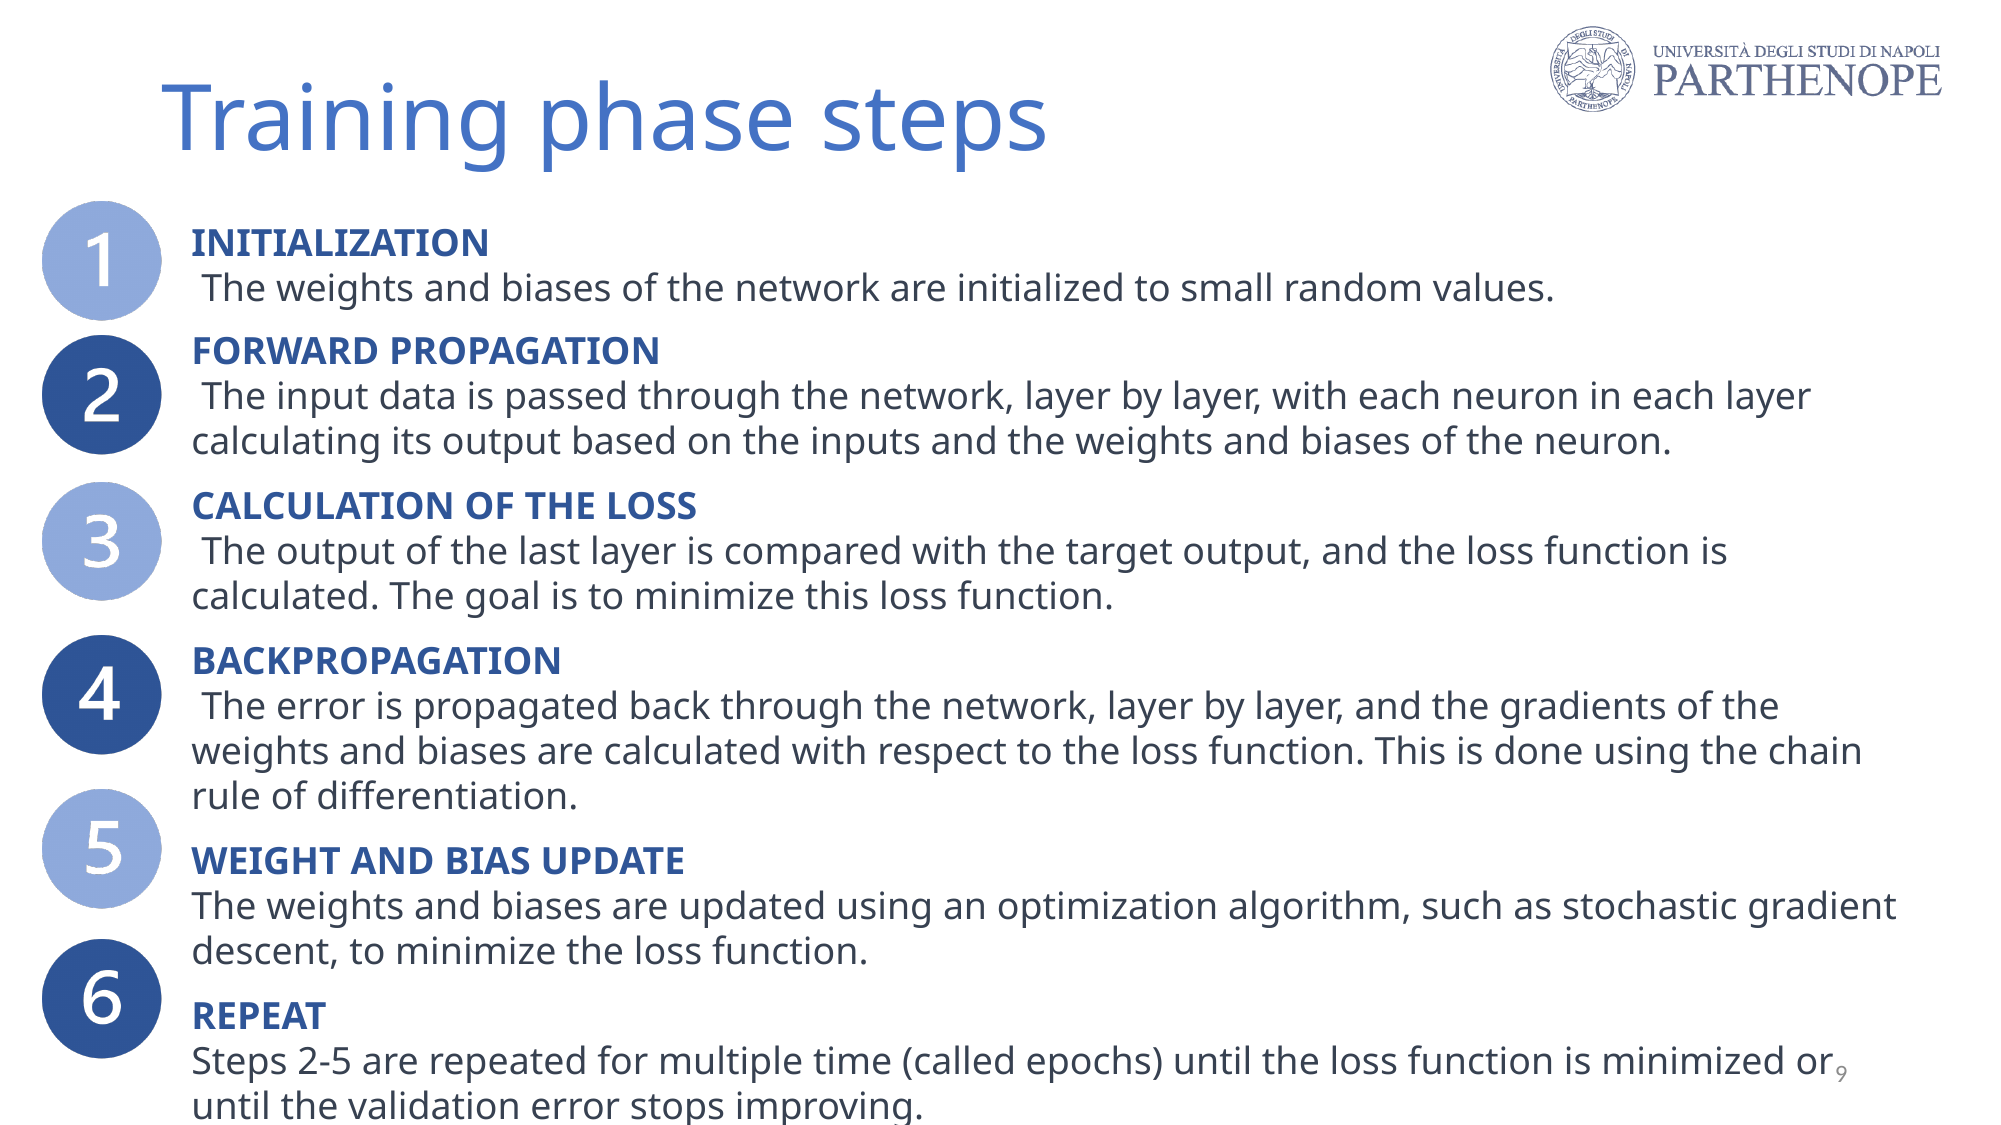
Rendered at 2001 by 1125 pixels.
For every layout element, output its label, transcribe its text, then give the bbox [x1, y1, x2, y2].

picture [26, 773, 177, 1074]
text_box Training phase steps [147, 51, 1148, 176]
text_box INITIALIZATION The weights and biases of the network are initialized to small random values. FORWARD PROPAGATION The input data is passed through the network, layer by layer, with each neuron in each layer calculating its output based on the inputs and the weights and biases of the neuron. CALCULATION OF THE LOSS The output of the last layer is compared with the target output, and the loss function is calculated. The goal is to minimize this loss function. BACKPROPAGATION The error is propagated back through the network, layer by layer, and the gradients of the weights and biases are calculated with respect to the loss function. This is done using the chain rule of differentiation. WEIGHT AND BIAS UPDATE The weights and biases are updated using an optimization algorithm, such as stochastic gradient descent, to minimize the loss function. REPEAT Steps 2-5 are repeated for multiple time (called epochs) until the loss function is minimized or until the validation error stops improving. [176, 212, 1922, 1125]
picture [1550, 26, 1942, 112]
picture [26, 619, 177, 770]
picture [26, 185, 177, 616]
